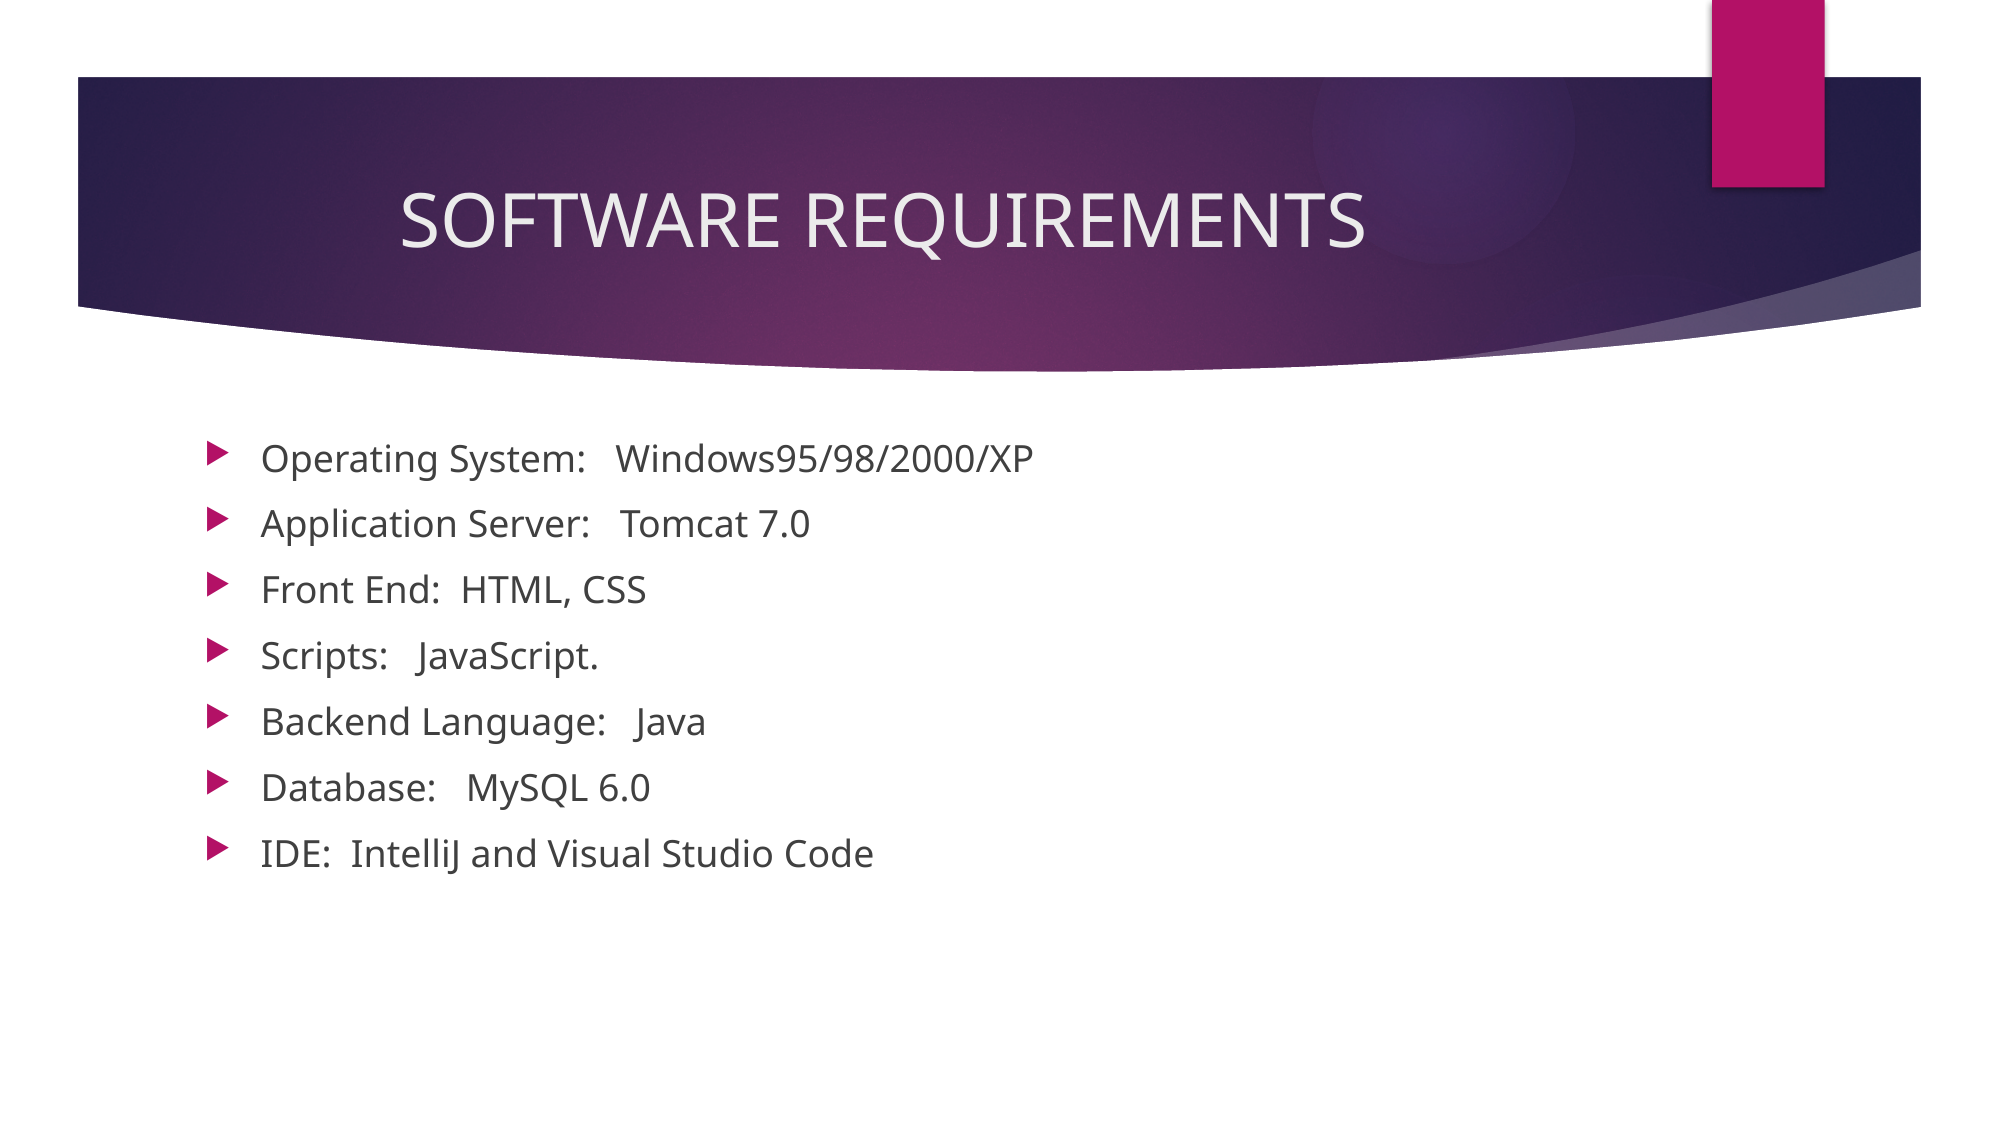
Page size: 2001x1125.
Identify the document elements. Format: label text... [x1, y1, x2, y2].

title SOFTWARE REQUIREMENTS [189, 159, 1627, 276]
list Operating System: Windows95/98/2000/XP Application Server: Tomcat 7.0 Front End: HTML, CSS Scripts: JavaScript. Backend Language: Java Database: MySQL 6.0 IDE: IntelliJ and Visual Studio Code [189, 427, 1638, 988]
